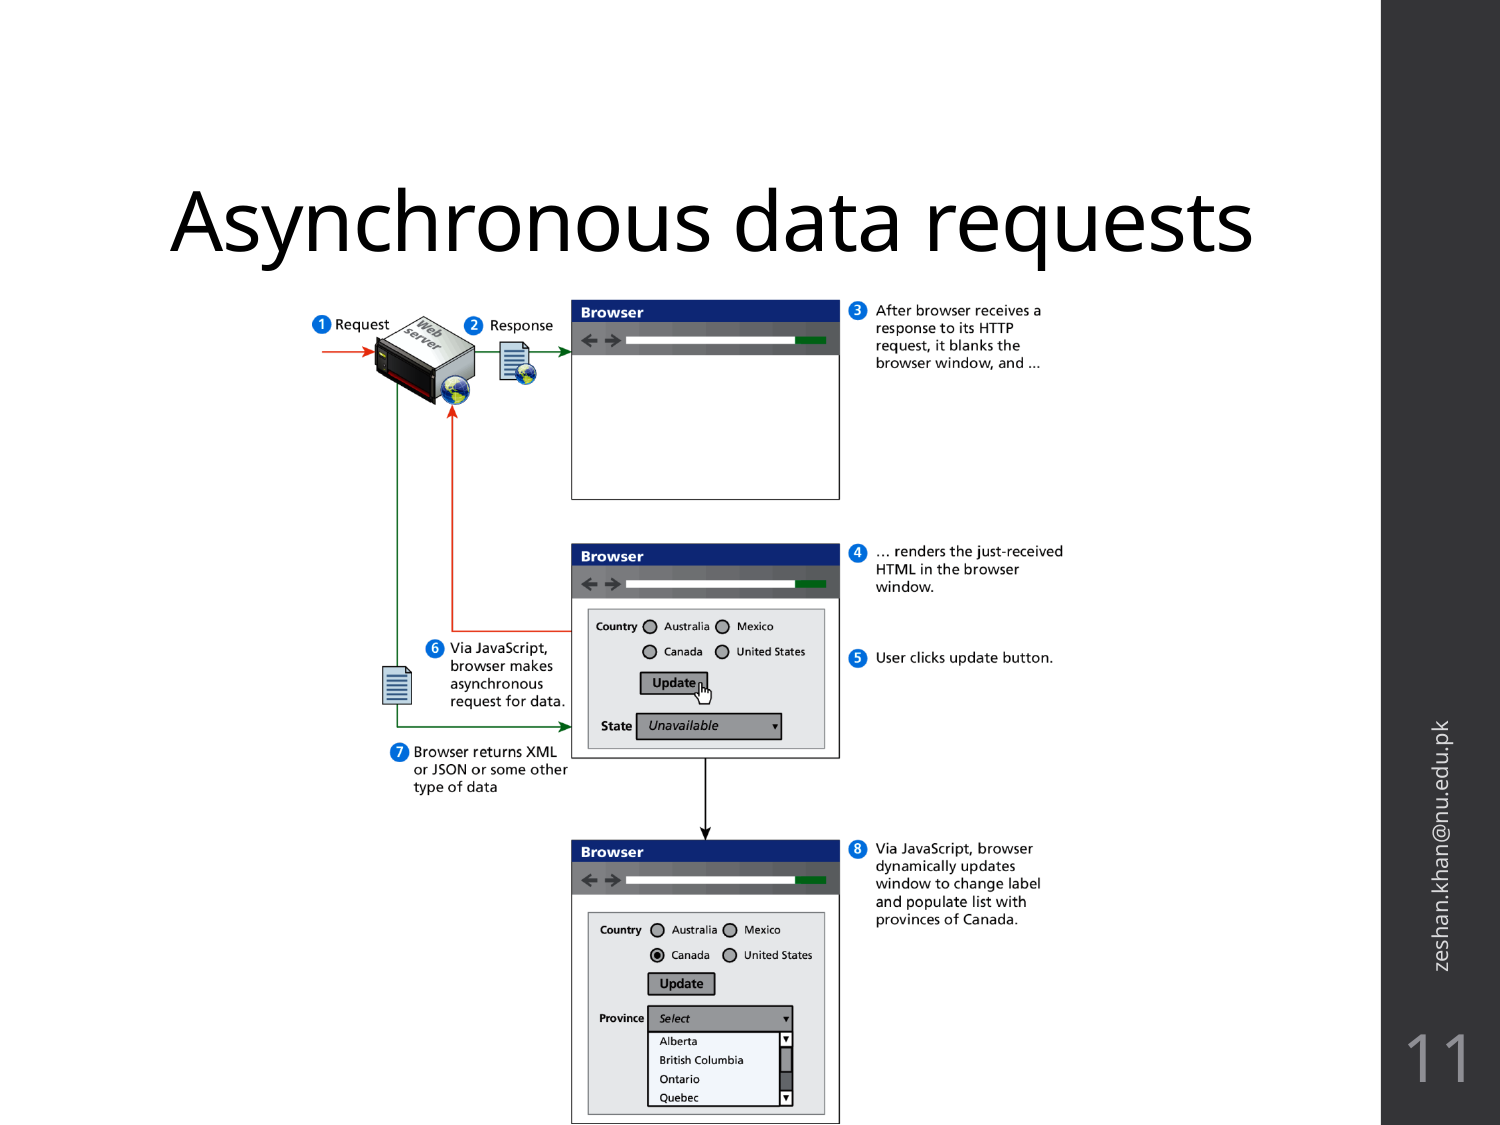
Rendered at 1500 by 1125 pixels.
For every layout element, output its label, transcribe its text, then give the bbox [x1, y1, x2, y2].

title Asynchronous data requests [155, 60, 1348, 278]
slide_number 11 [1384, 1012, 1498, 1110]
footer zeshan.khan@nu.edu.pk [1418, 400, 1464, 988]
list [312, 299, 1063, 1124]
